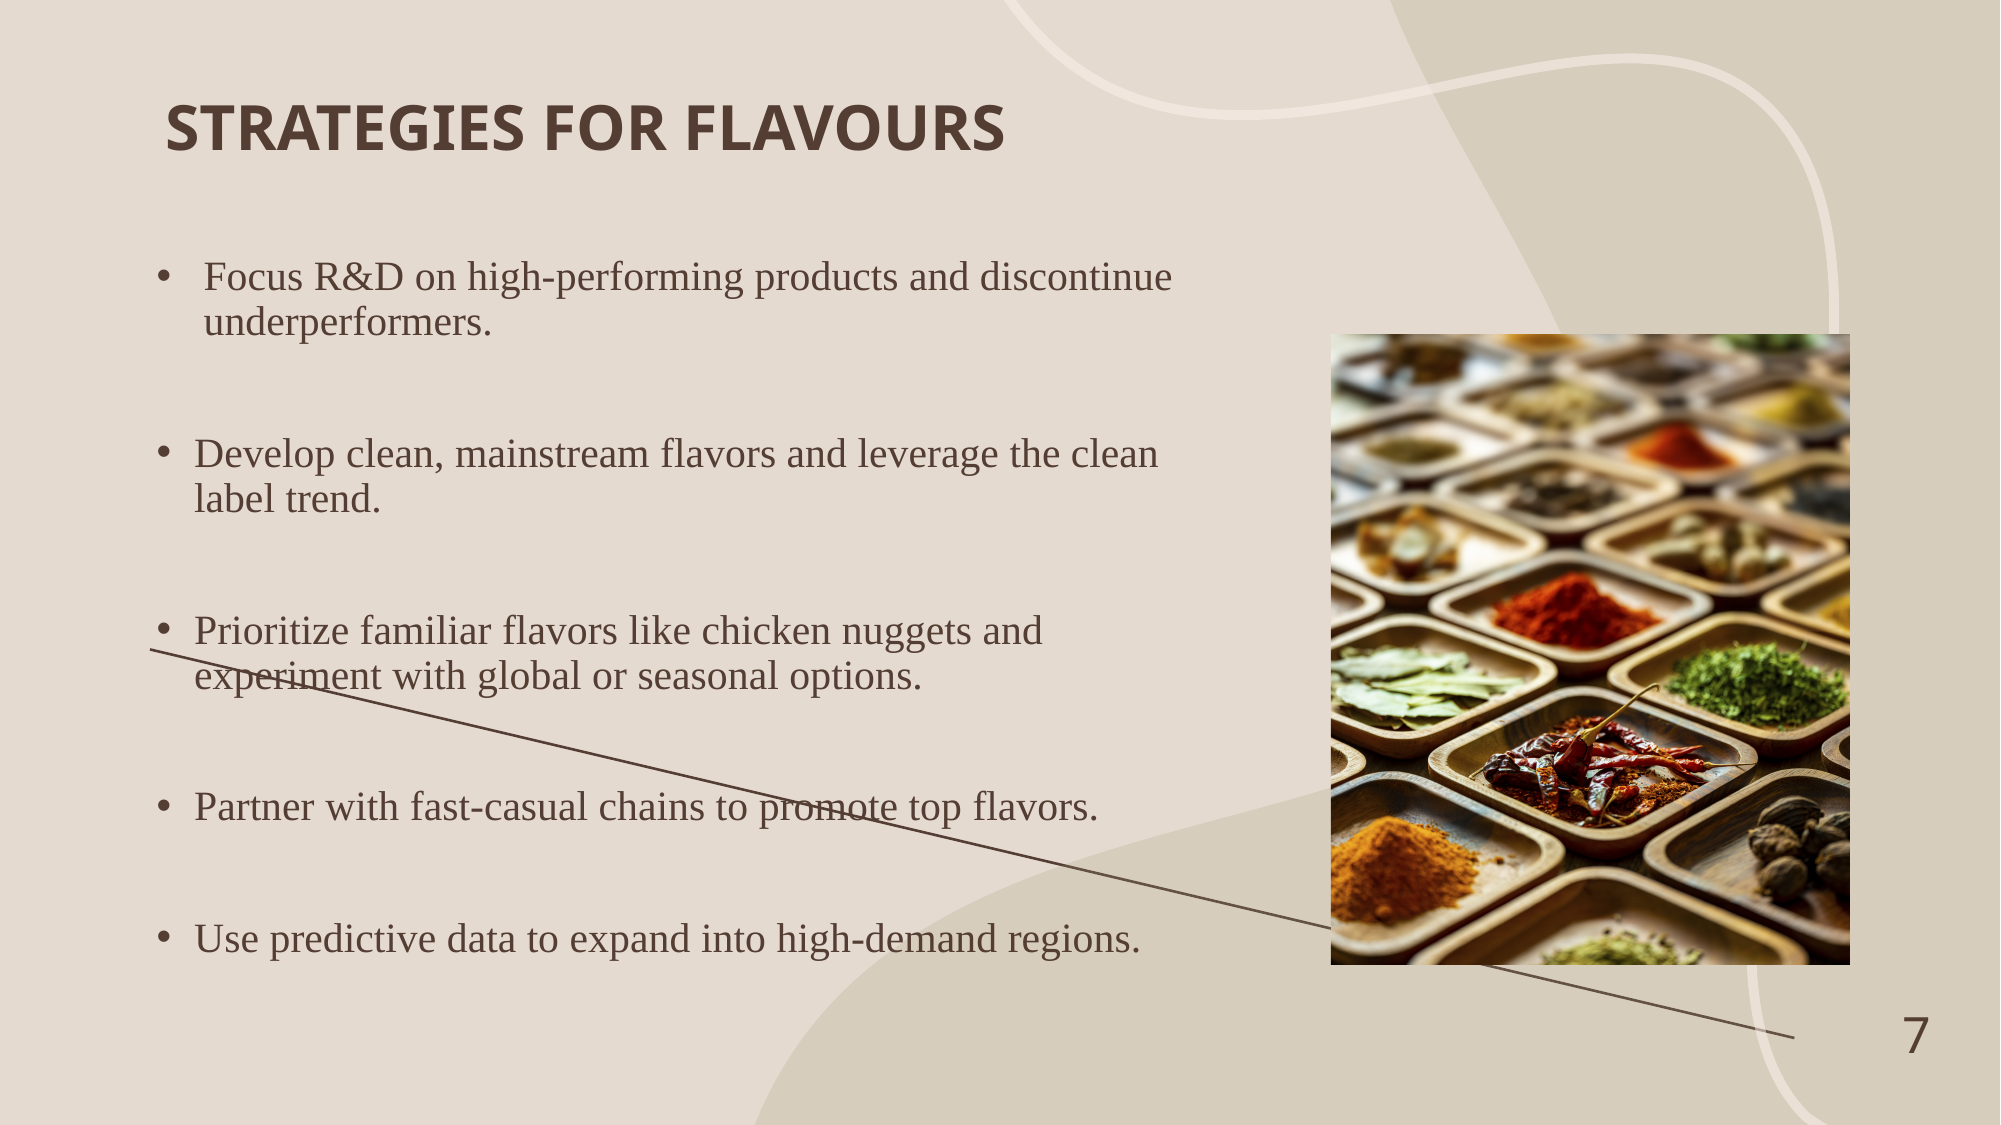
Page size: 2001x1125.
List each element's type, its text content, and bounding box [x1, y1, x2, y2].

picture [1330, 334, 1850, 965]
title STRATEGIES FOR FLAVOURS [20, 21, 1720, 172]
slide_number 7 [1862, 964, 1971, 1112]
text_box Focus R&D on high-performing products and discontinue underperformers. Develop clean, mainstream flavors and leverage the clean label trend. Prioritize familiar flavors like chicken nuggets and experiment with global or seasonal options. Partner with fast-casual chains to promote top flavors. Use predictive data to expand into high-demand regions. [141, 247, 1246, 878]
